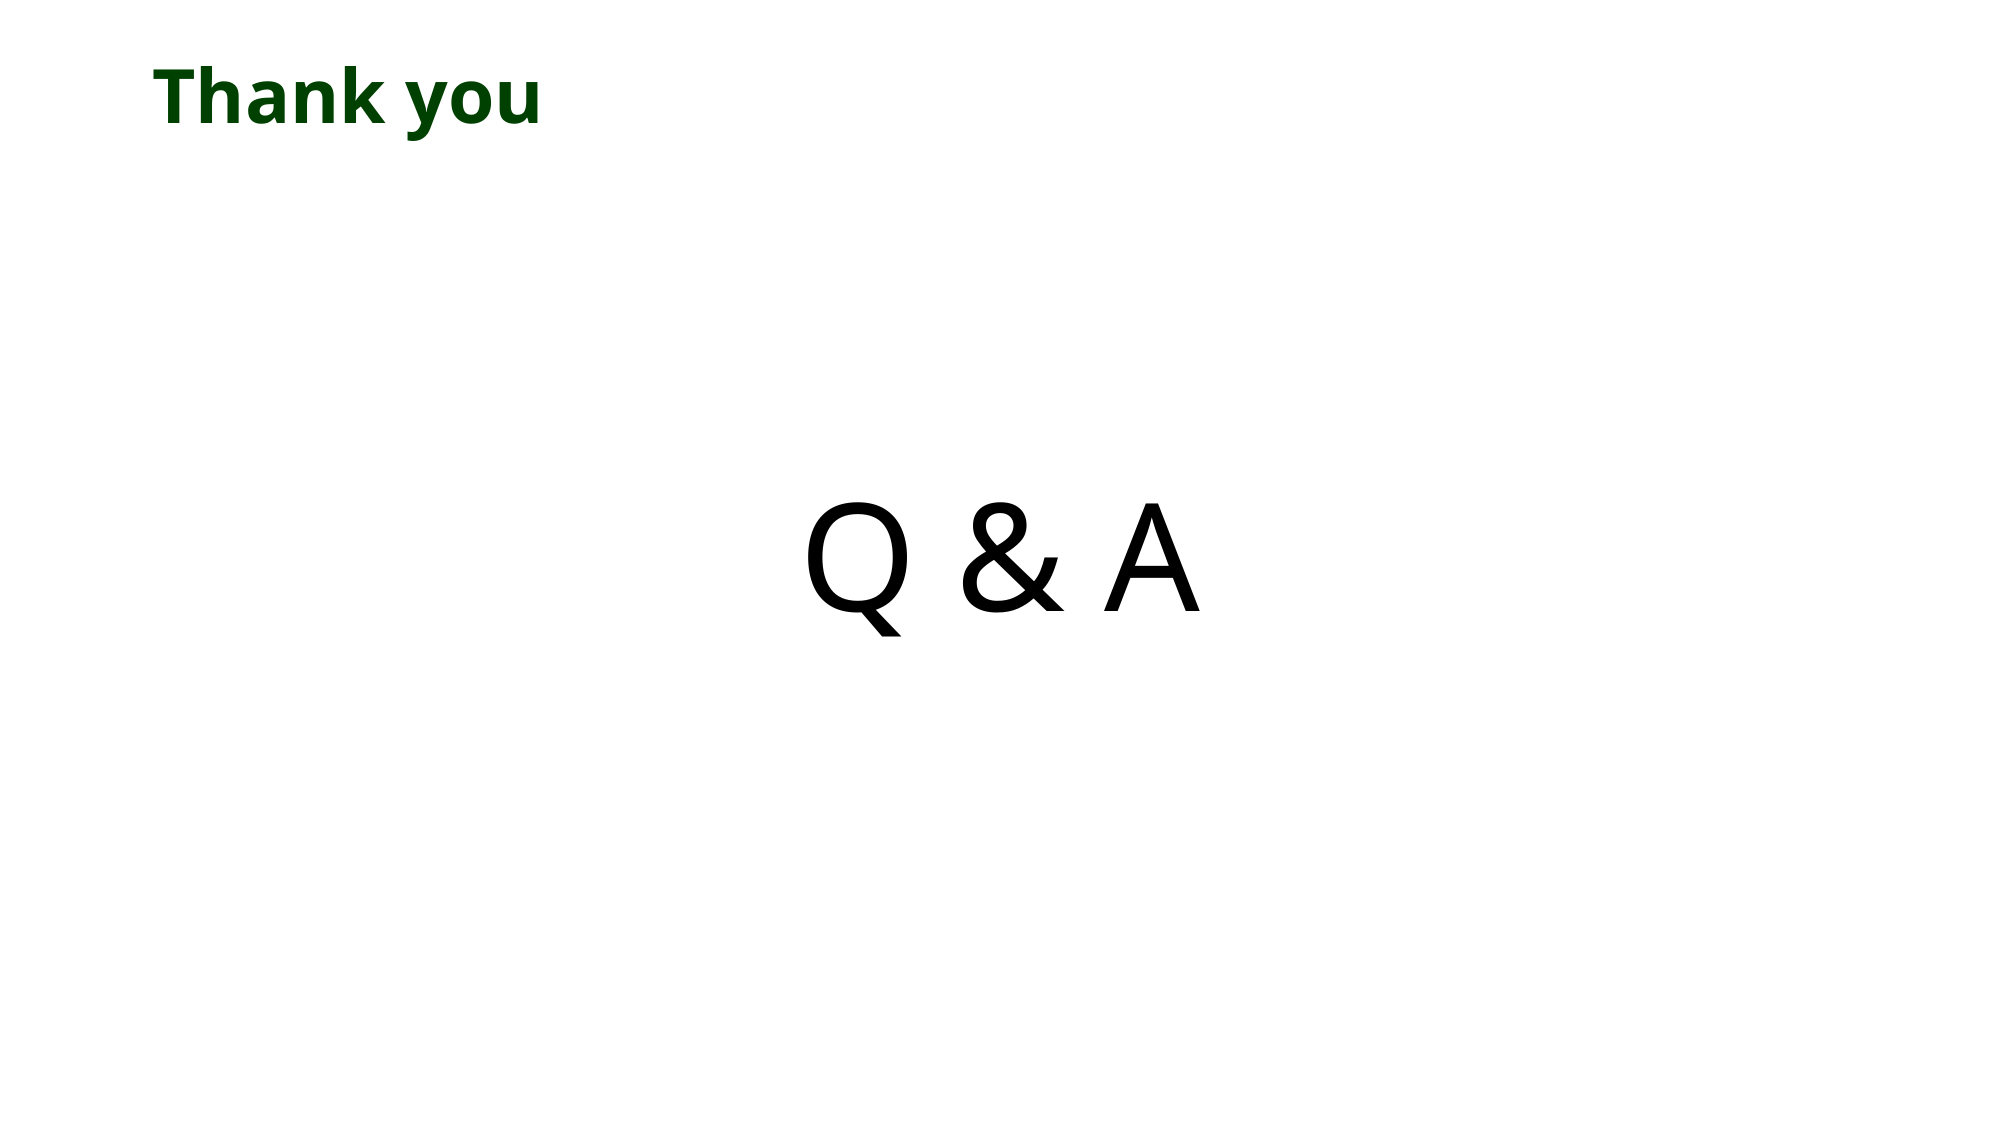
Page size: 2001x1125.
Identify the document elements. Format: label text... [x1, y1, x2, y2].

title Thank you [137, 59, 1863, 140]
list Q & A [137, 205, 1863, 920]
